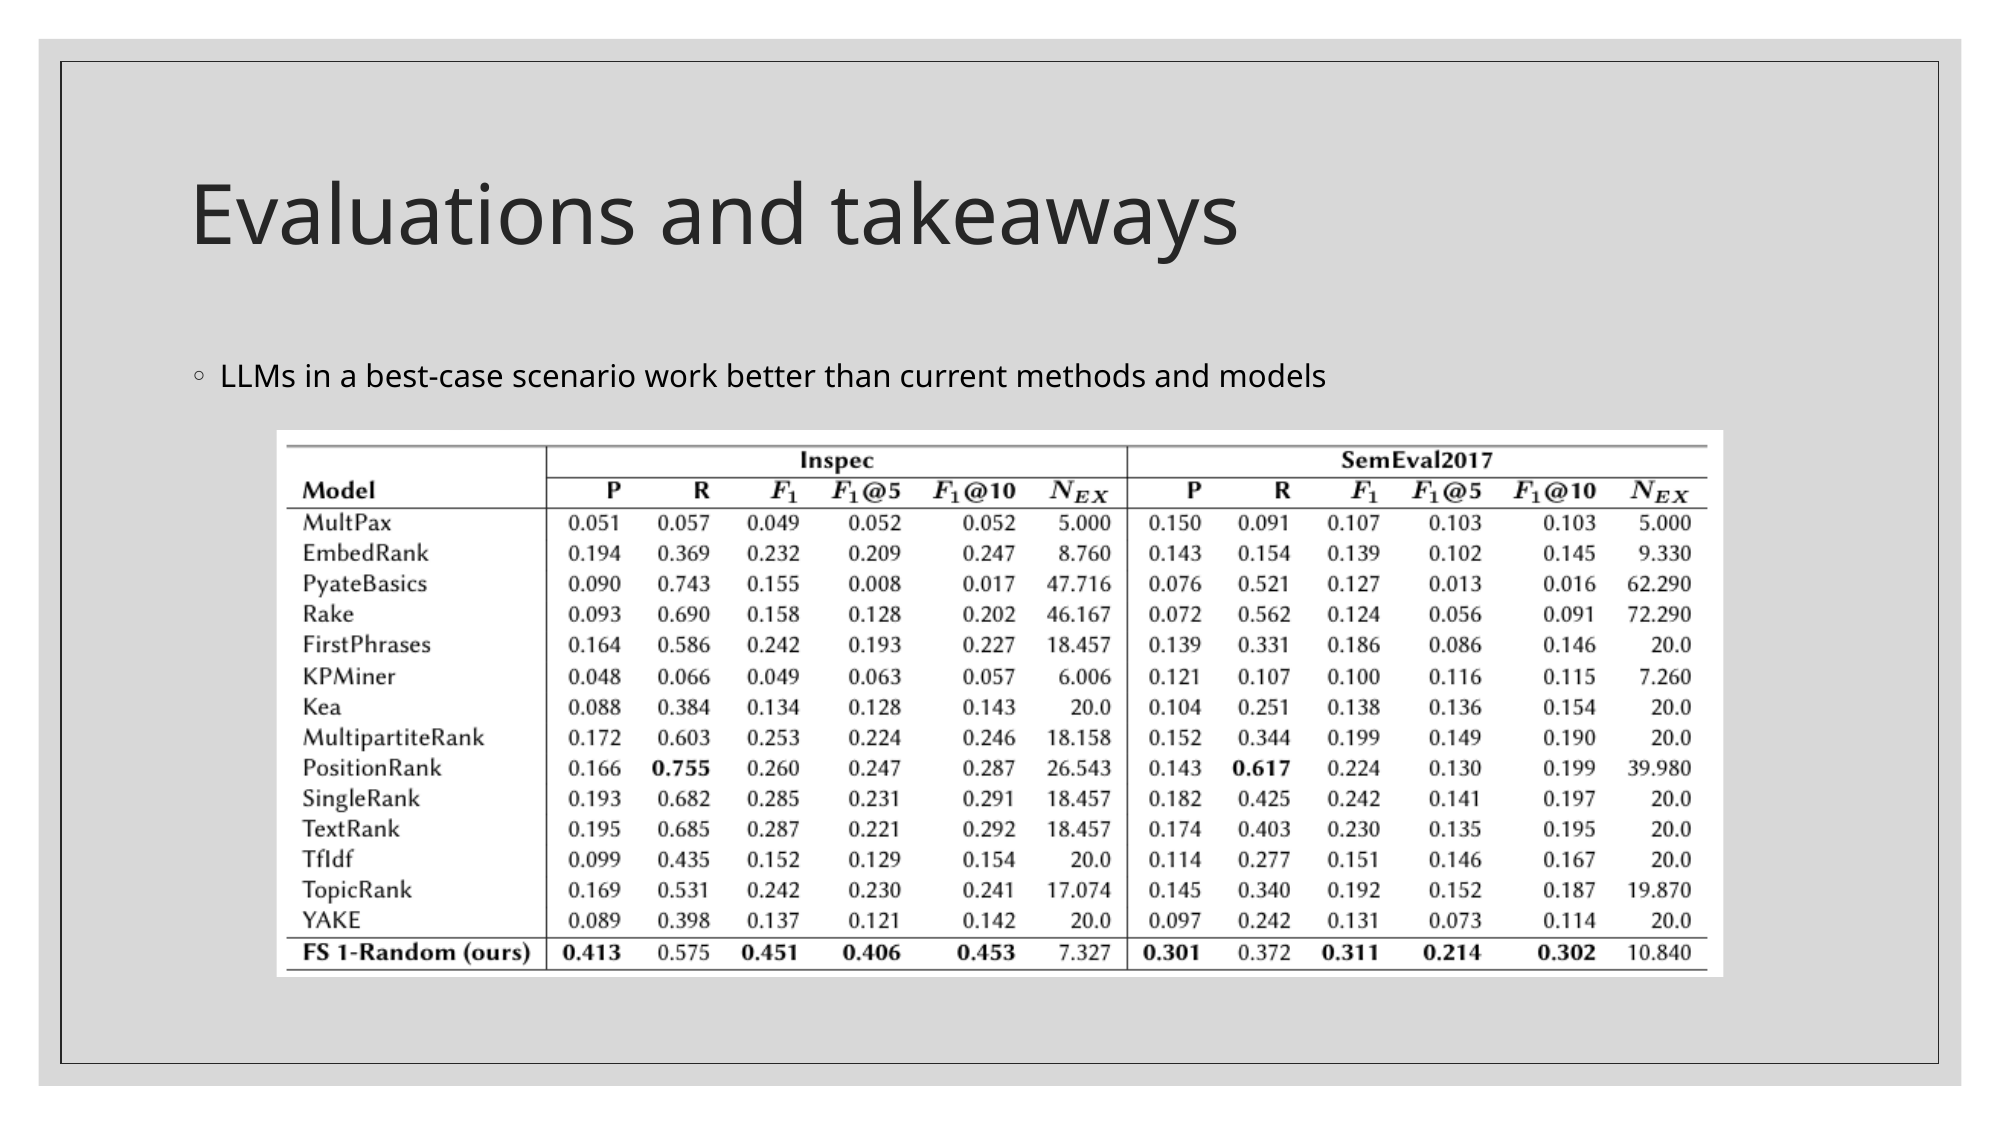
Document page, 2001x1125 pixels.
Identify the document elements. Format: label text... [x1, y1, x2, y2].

title Evaluations and takeaways [174, 105, 1825, 331]
list LLMs in a best-case scenario work better than current methods and models [174, 345, 1825, 977]
picture [276, 430, 1724, 977]
